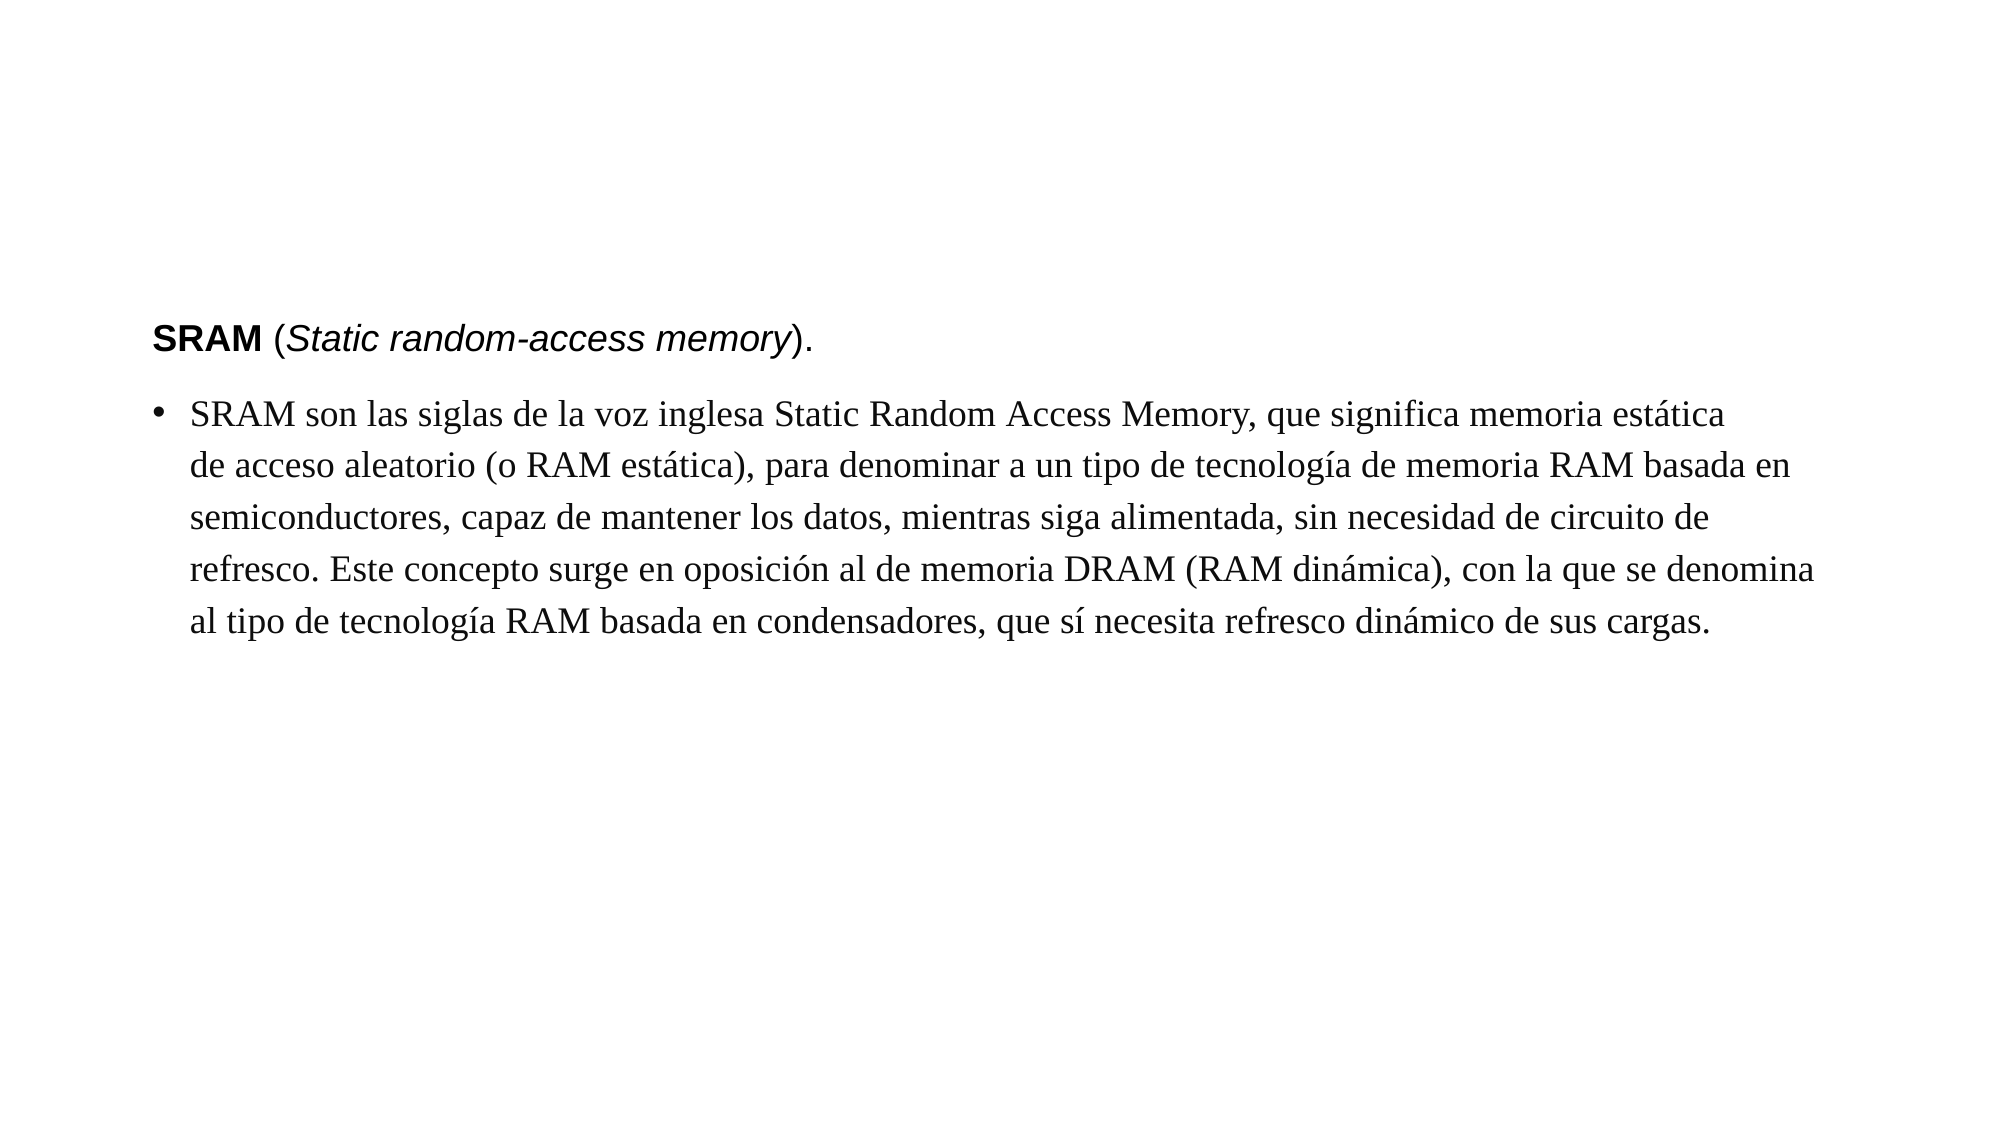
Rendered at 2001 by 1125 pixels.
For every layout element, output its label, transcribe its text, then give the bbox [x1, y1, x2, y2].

list SRAM (Static random-access memory). SRAM son las siglas de la voz inglesa Static Random Access Memory, que significa memoria estática de acceso aleatorio (o RAM estática), para denominar a un tipo de tecnología de memoria RAM basada en semiconductores, capaz de mantener los datos, mientras siga alimentada, sin necesidad de circuito de refresco. Este concepto surge en oposición al de memoria DRAM (RAM dinámica), con la que se denomina al tipo de tecnología RAM basada en condensadores, que sí necesita refresco dinámico de sus cargas. [137, 299, 1863, 1014]
